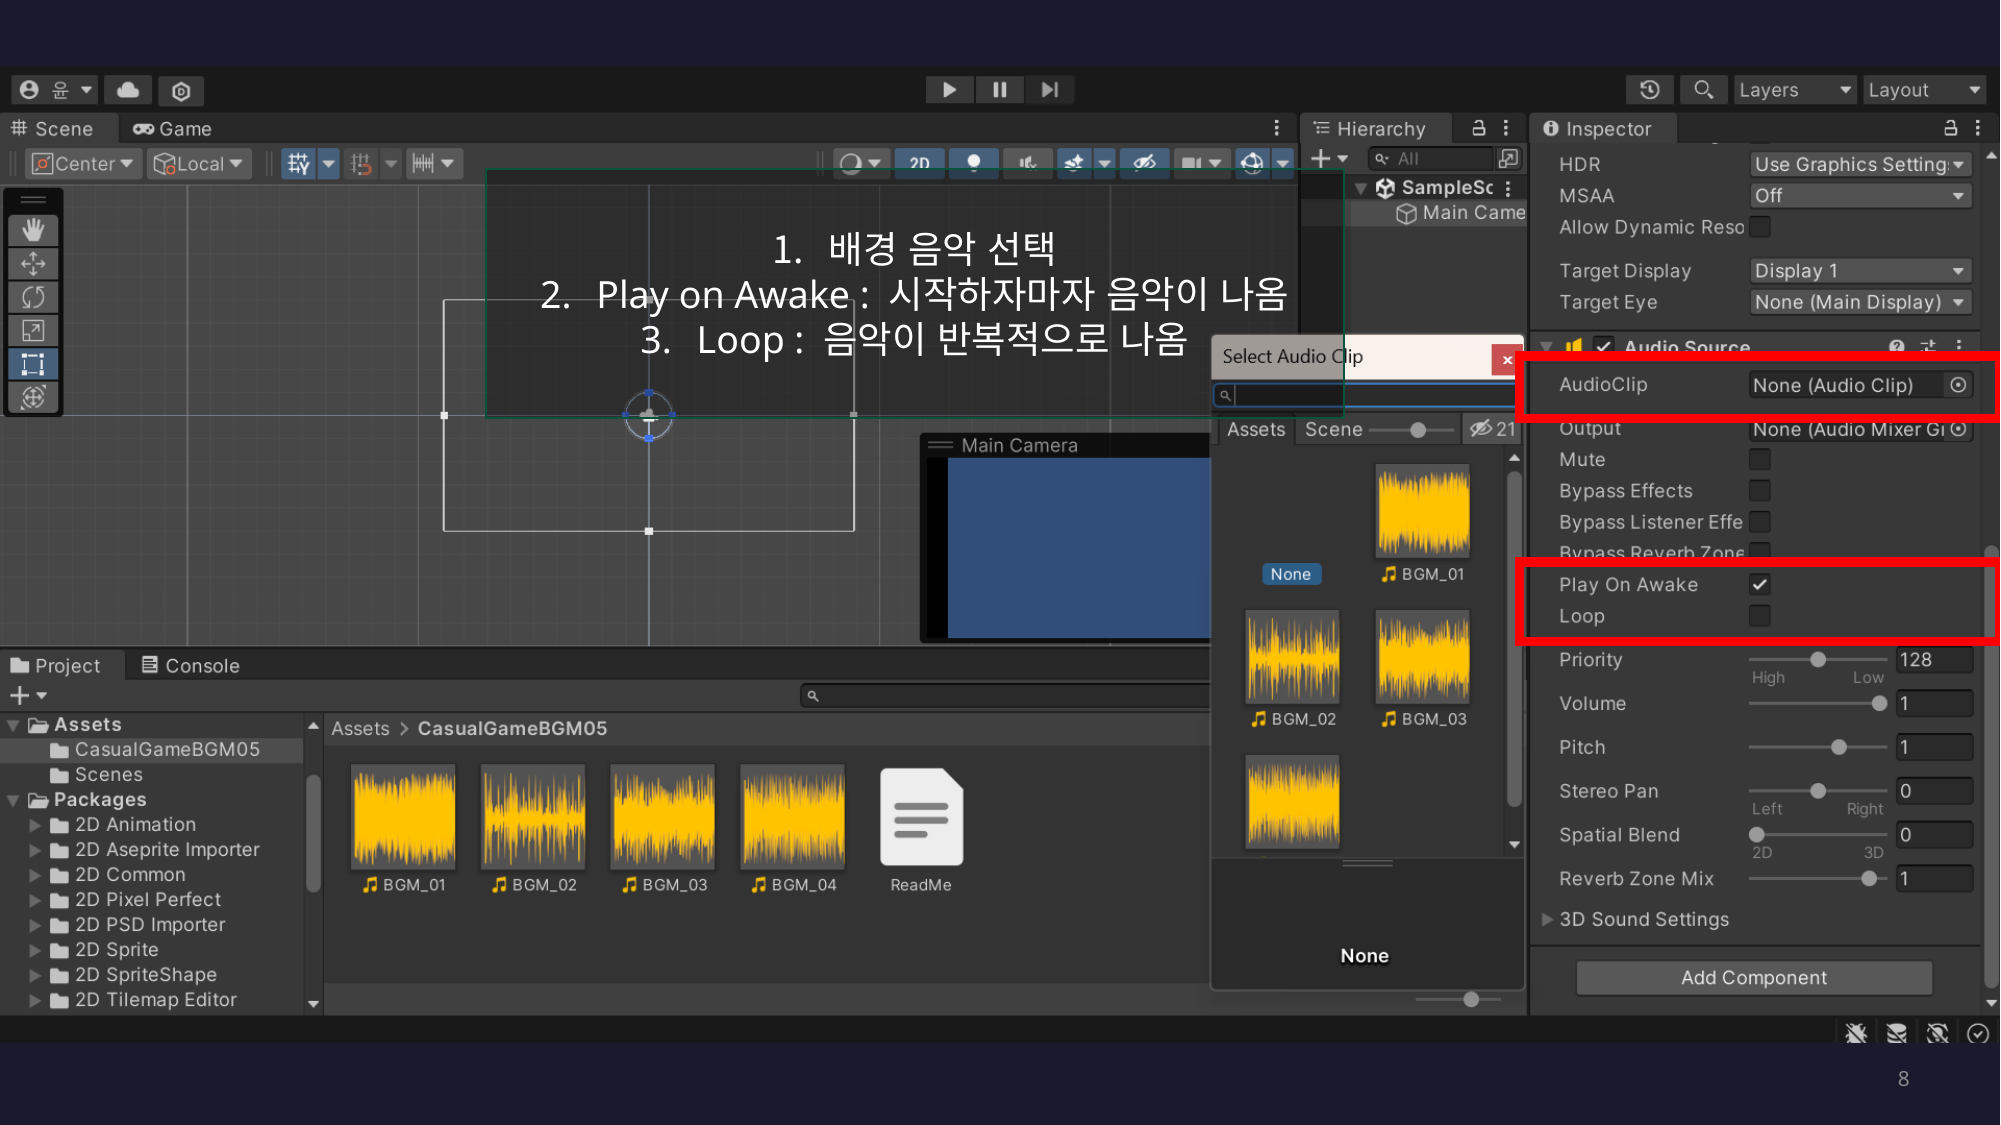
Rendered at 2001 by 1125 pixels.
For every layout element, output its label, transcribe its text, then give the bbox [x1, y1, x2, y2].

slide_number 8 [1632, 1067, 1910, 1093]
picture [0, 66, 2000, 1043]
